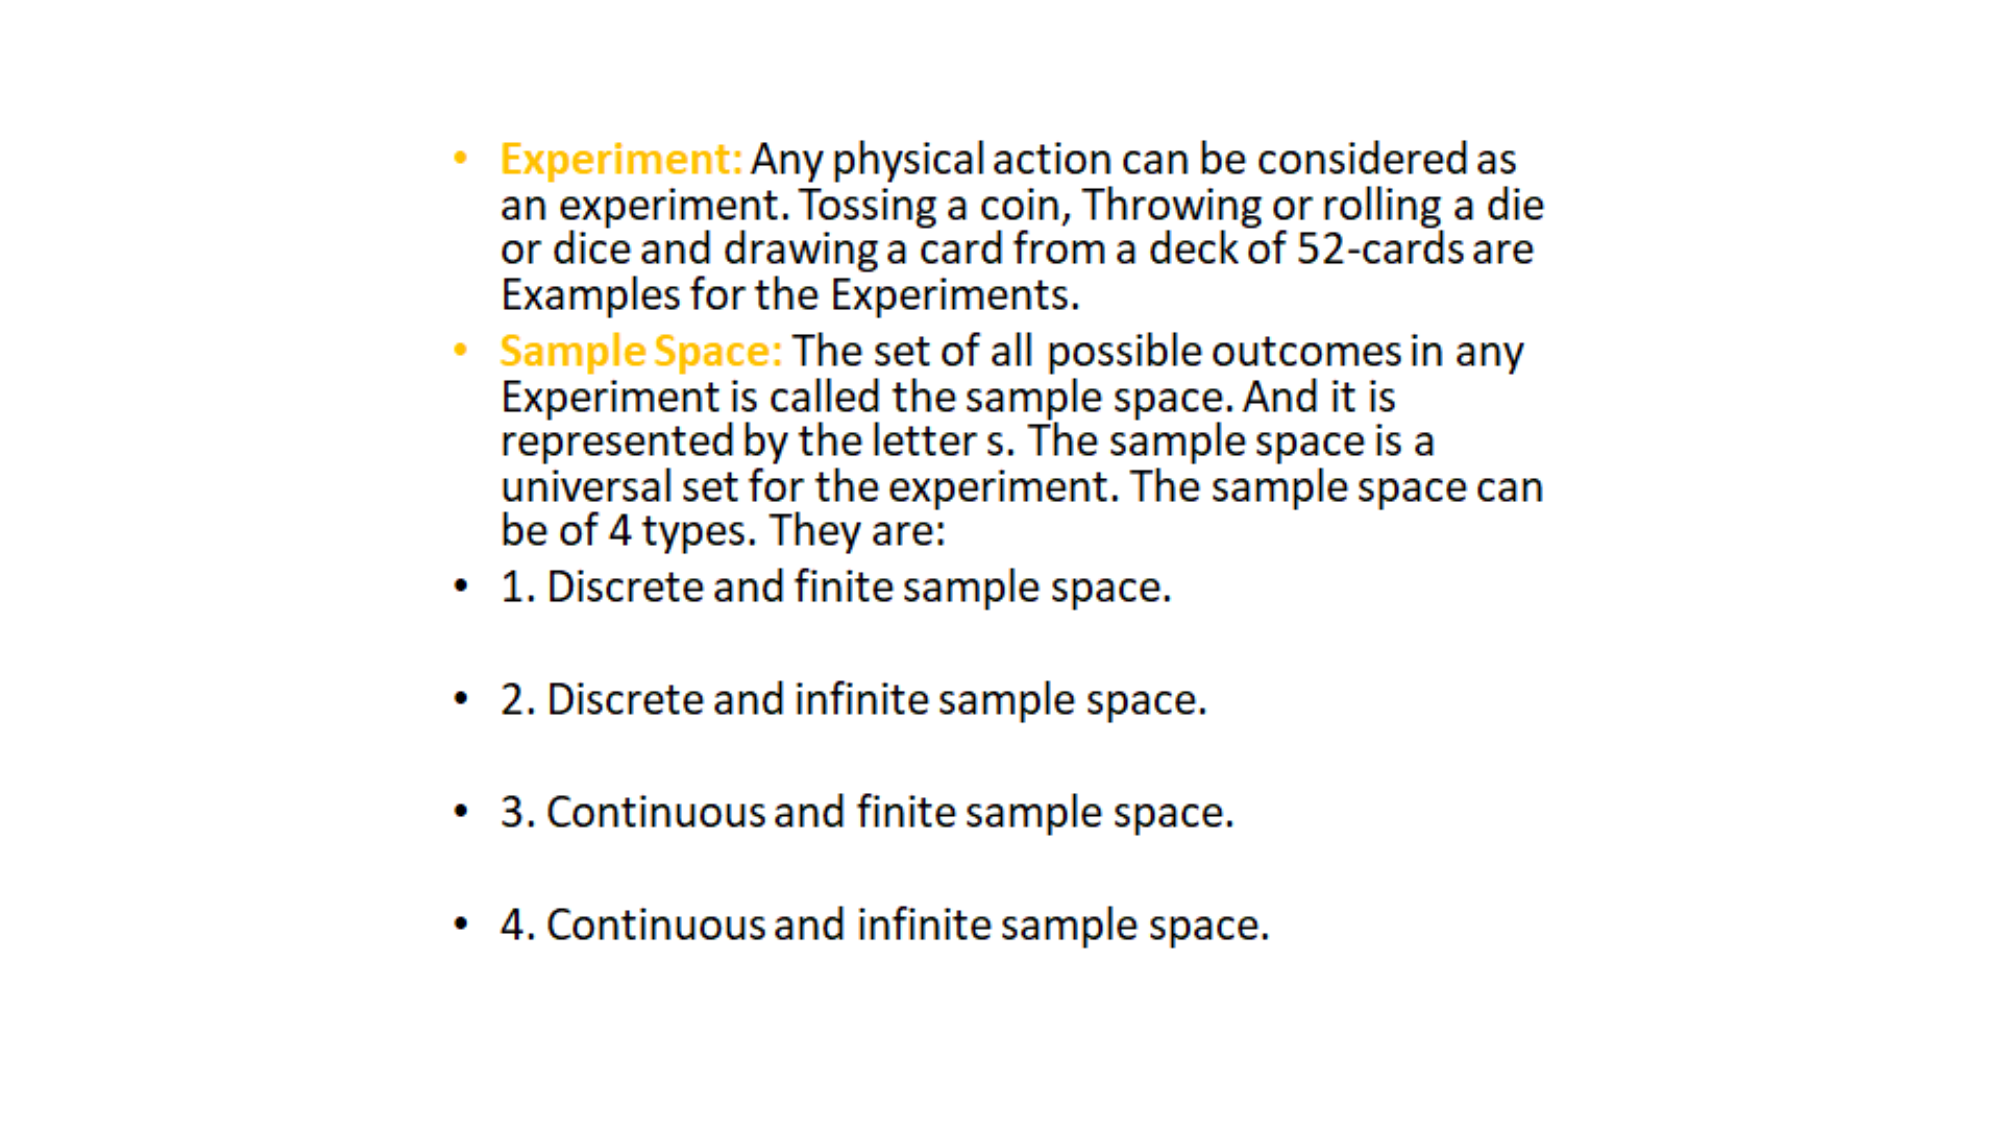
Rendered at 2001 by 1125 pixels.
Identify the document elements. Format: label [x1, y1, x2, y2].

picture [374, 93, 1625, 1032]
